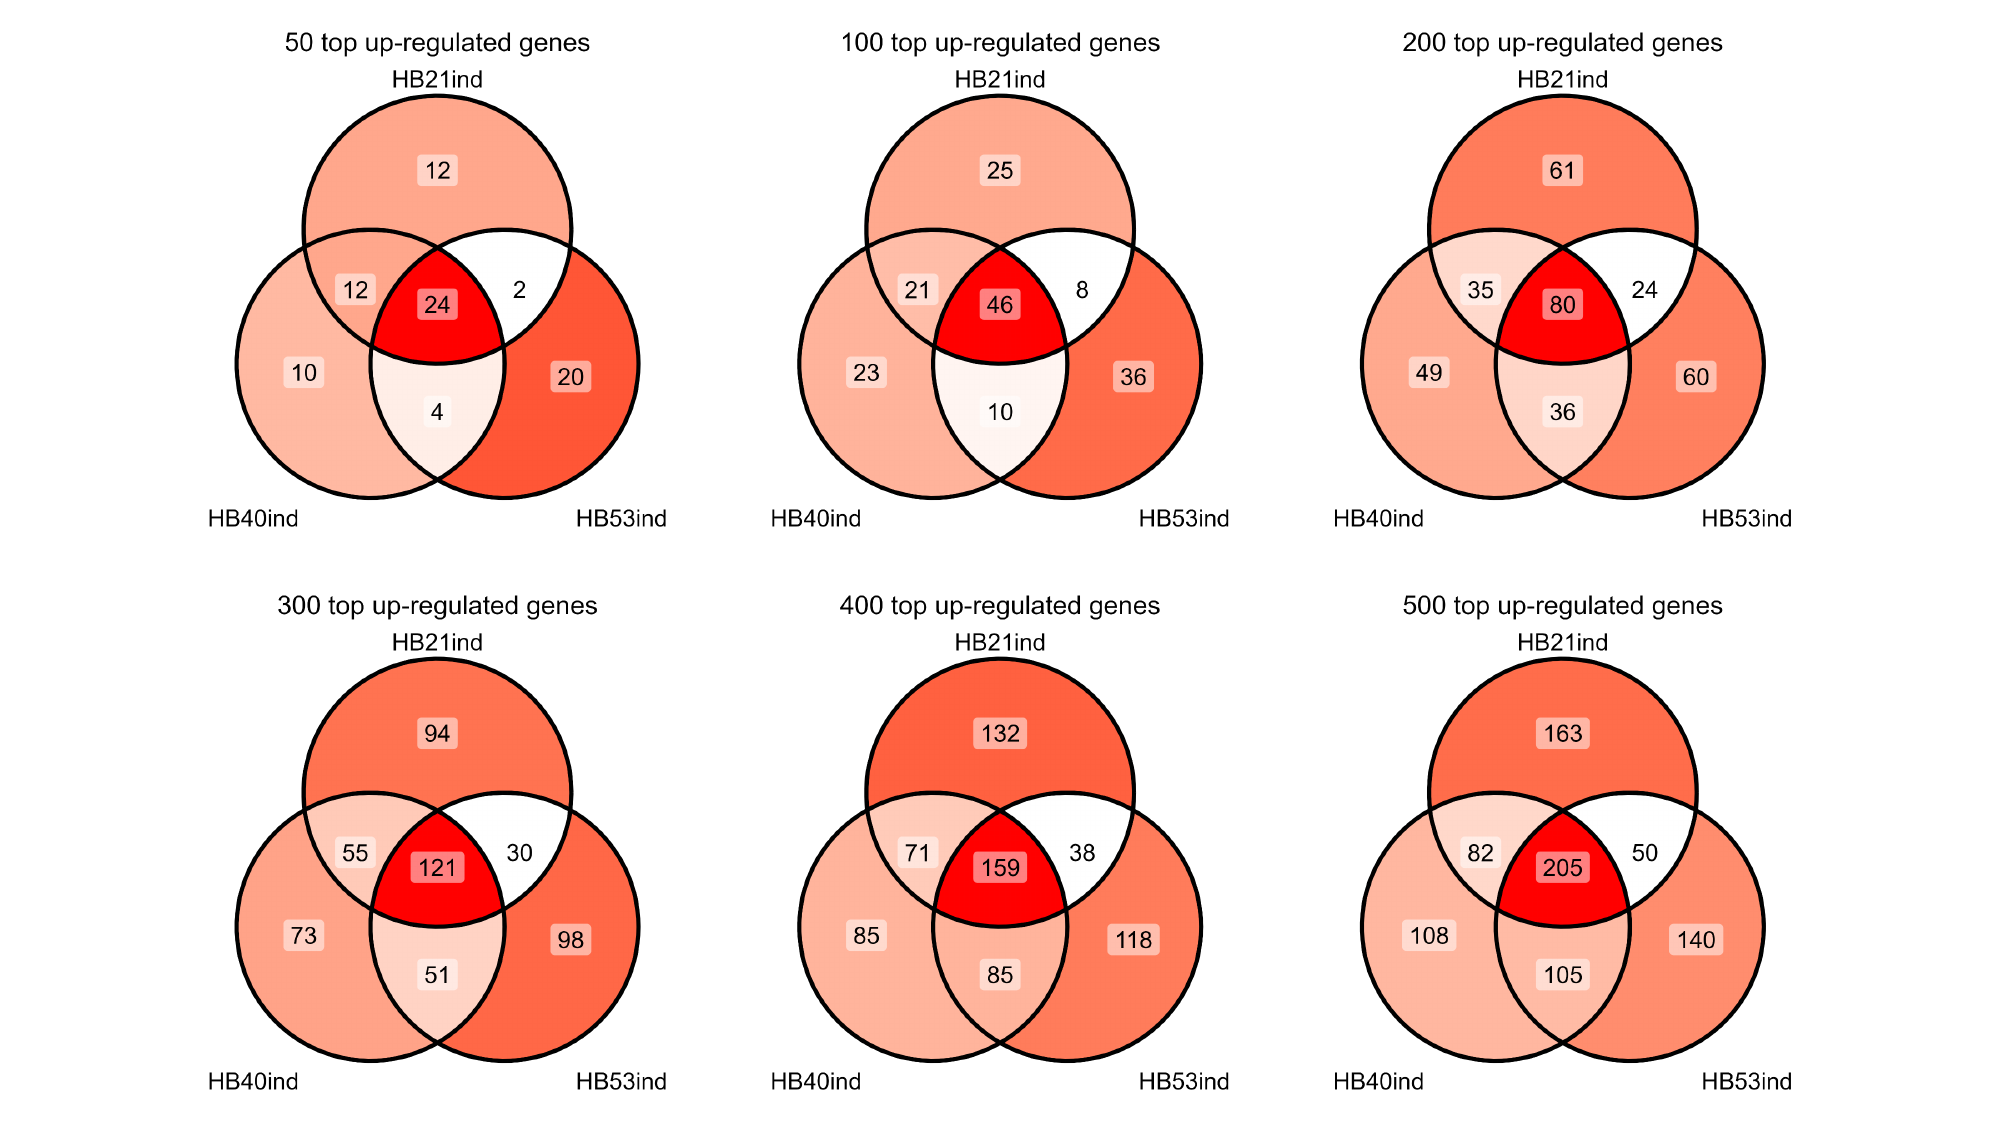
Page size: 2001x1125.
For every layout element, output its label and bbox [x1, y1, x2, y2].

picture [156, 0, 1844, 1125]
